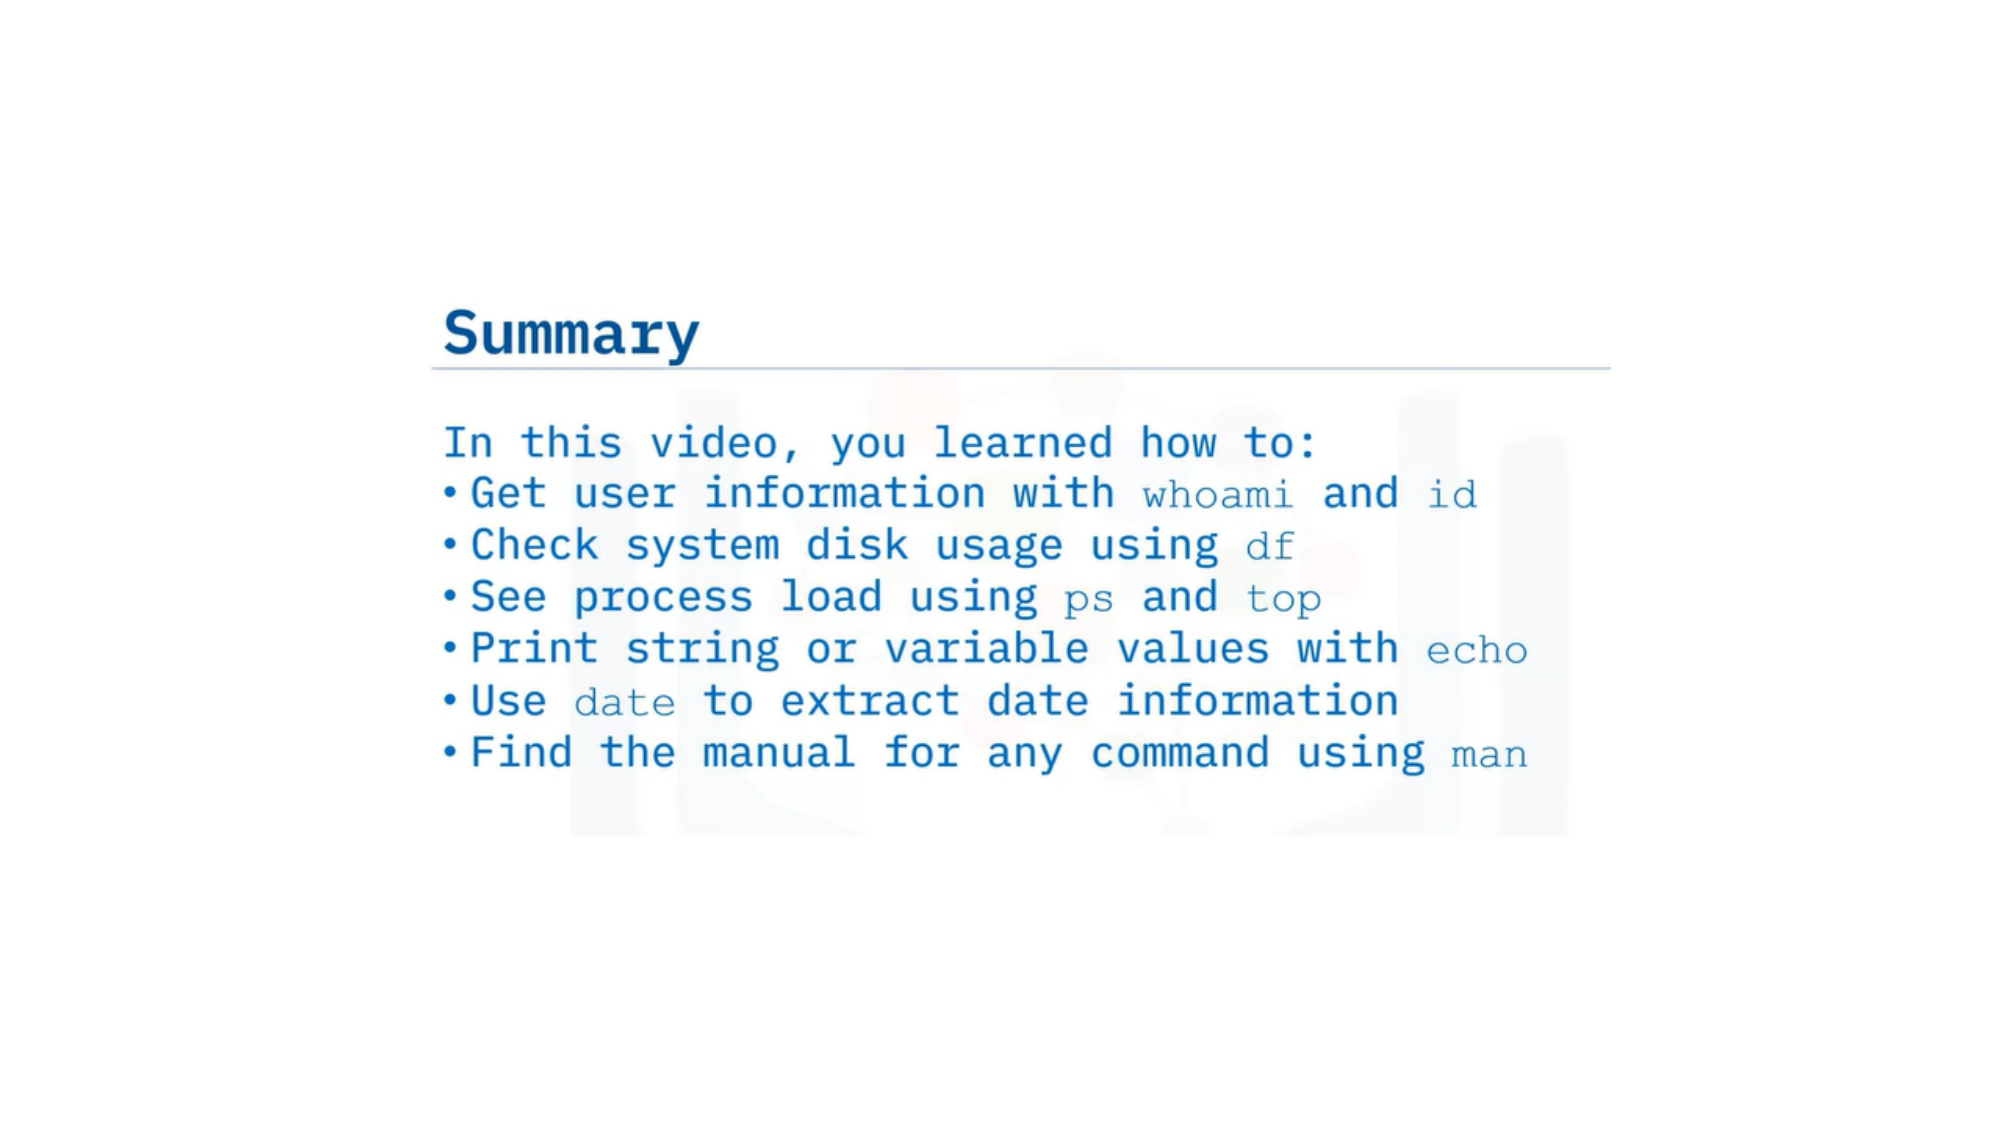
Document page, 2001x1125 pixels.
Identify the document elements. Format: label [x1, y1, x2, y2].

picture [389, 289, 1611, 836]
